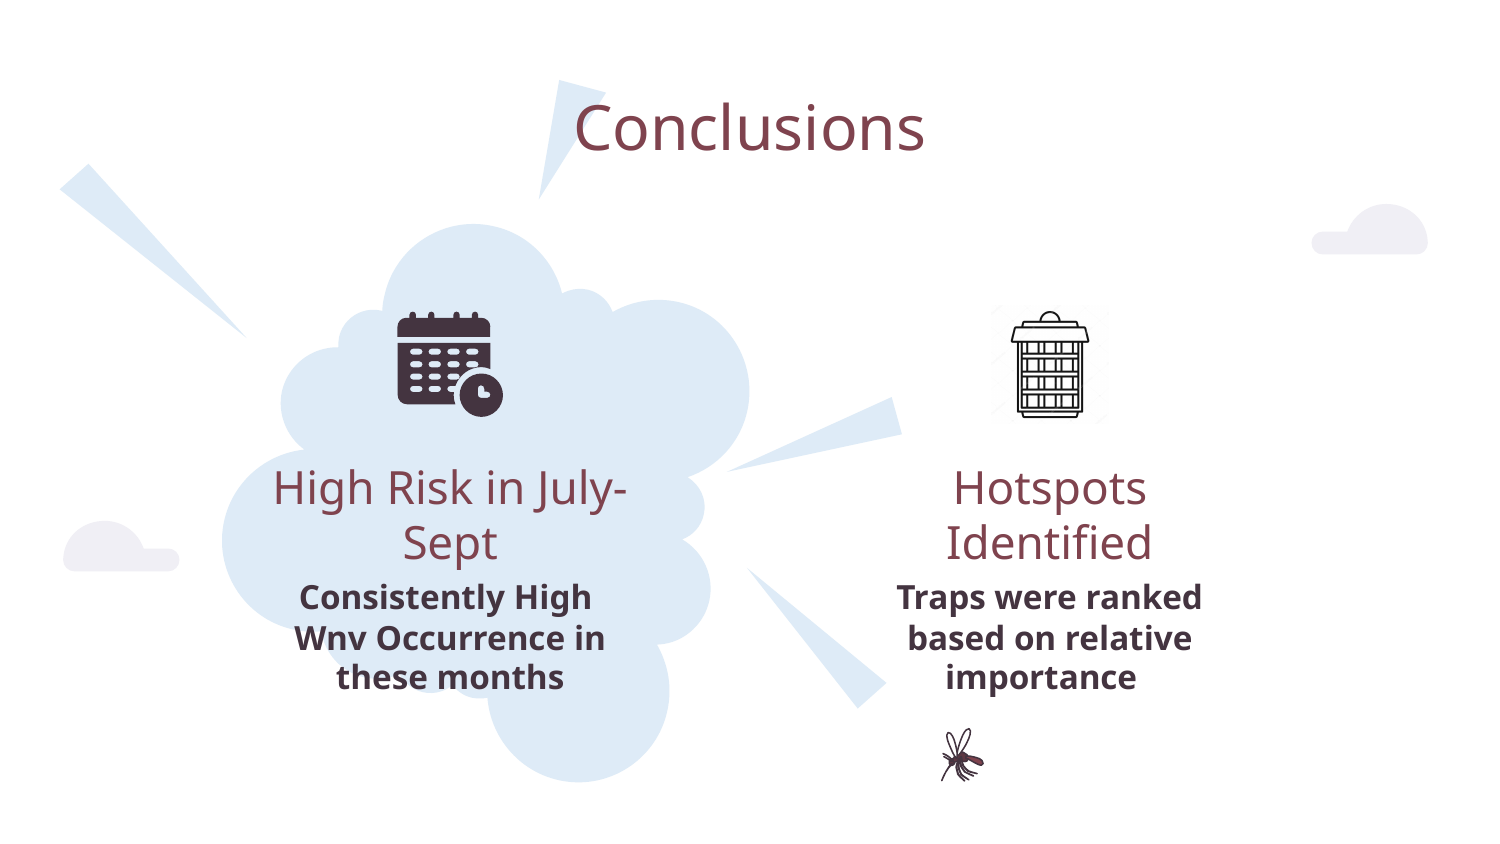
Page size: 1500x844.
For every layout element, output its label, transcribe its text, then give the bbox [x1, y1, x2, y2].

subtitle High Risk in July-Sept [223, 443, 677, 519]
picture [990, 305, 1110, 424]
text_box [397, 311, 504, 418]
title Conclusions [116, 72, 1383, 167]
subtitle Traps were ranked based on relative importance [867, 561, 1233, 667]
subtitle Consistently High Wnv Occurrence in these months [267, 561, 634, 667]
subtitle Hotspots Identified [848, 443, 1252, 562]
